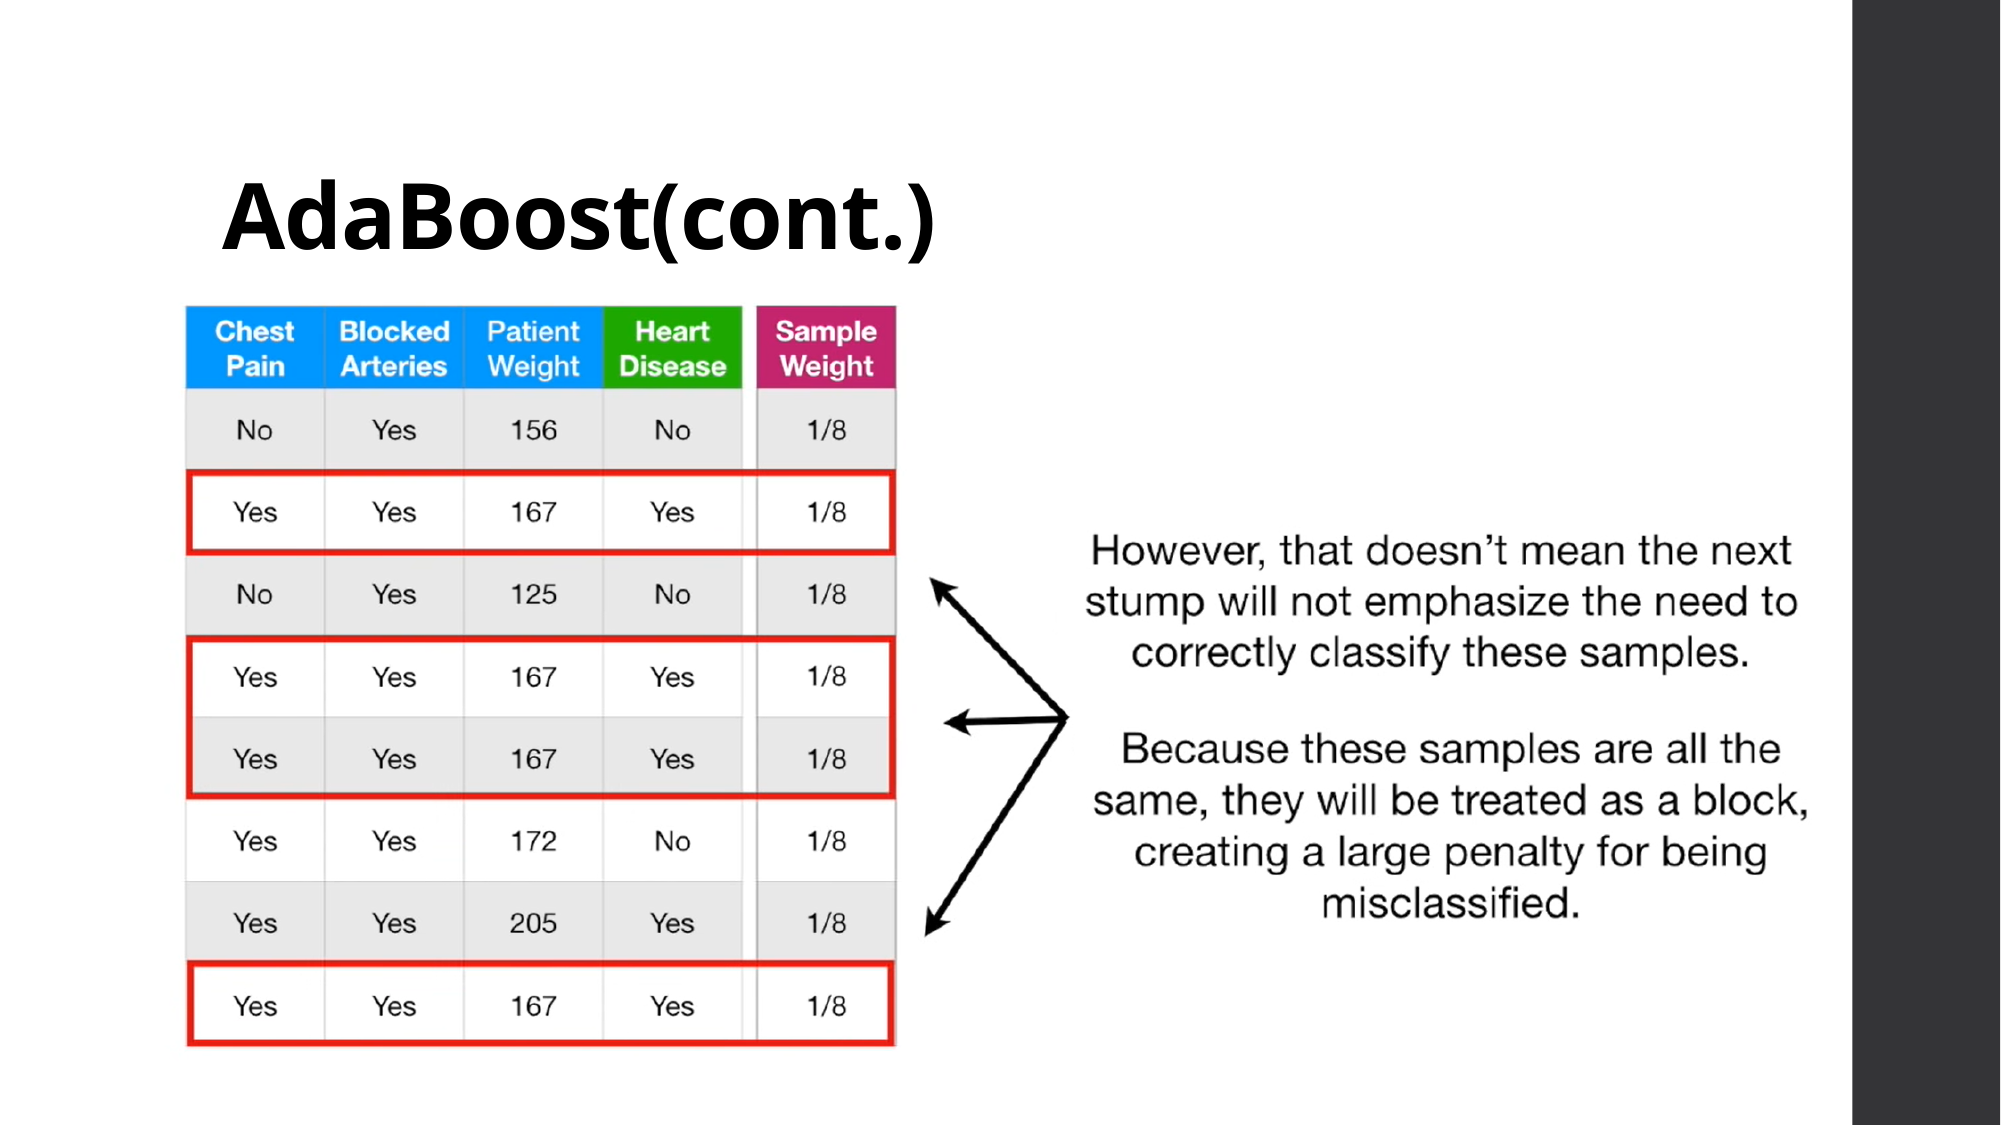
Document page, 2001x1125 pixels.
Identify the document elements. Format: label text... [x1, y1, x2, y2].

picture [145, 288, 1837, 1095]
title AdaBoost(cont.) [206, 60, 1797, 278]
